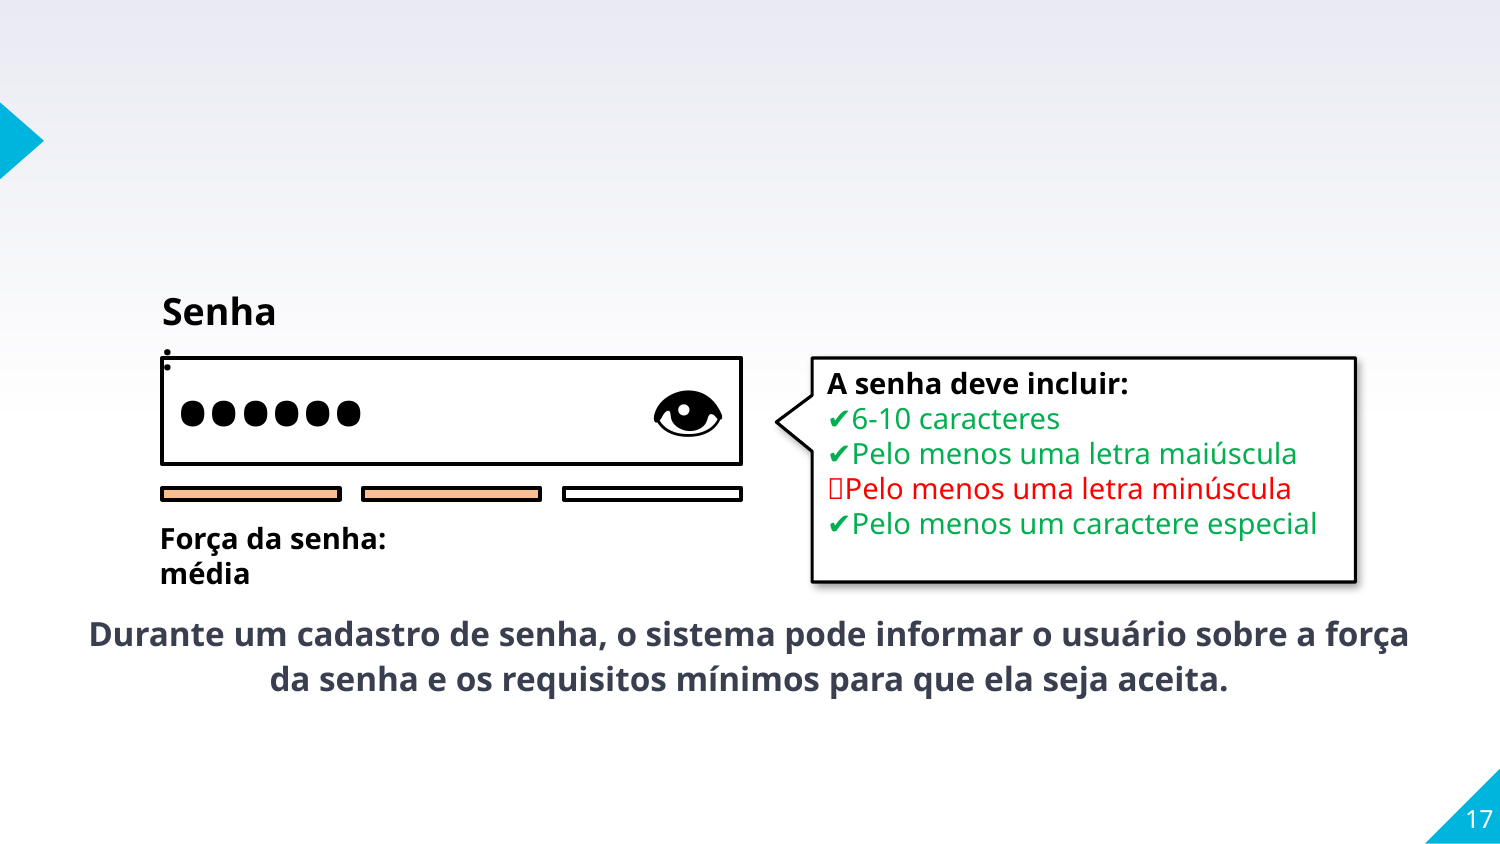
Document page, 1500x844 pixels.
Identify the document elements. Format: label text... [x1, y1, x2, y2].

list Durante um cadastro de senha, o sistema pode informar o usuário sobre a força da senha e os requisitos mínimos para que ela seja aceita. [78, 606, 1422, 788]
text_box Força da senha: média [144, 513, 474, 564]
text_box [162, 487, 340, 500]
text_box A senha deve incluir: ✔6-10 caracteres ✔Pelo menos uma letra maiúscula ❌Pelo menos uma letra minúscula ✔Pelo menos um caractere especial [776, 357, 1356, 583]
text_box 👁 [634, 358, 741, 464]
text_box •••••• [162, 357, 742, 465]
text_box Senha: [146, 280, 295, 341]
slide_number 17 [1418, 760, 1494, 838]
text_box [563, 487, 742, 500]
text_box [363, 487, 541, 500]
